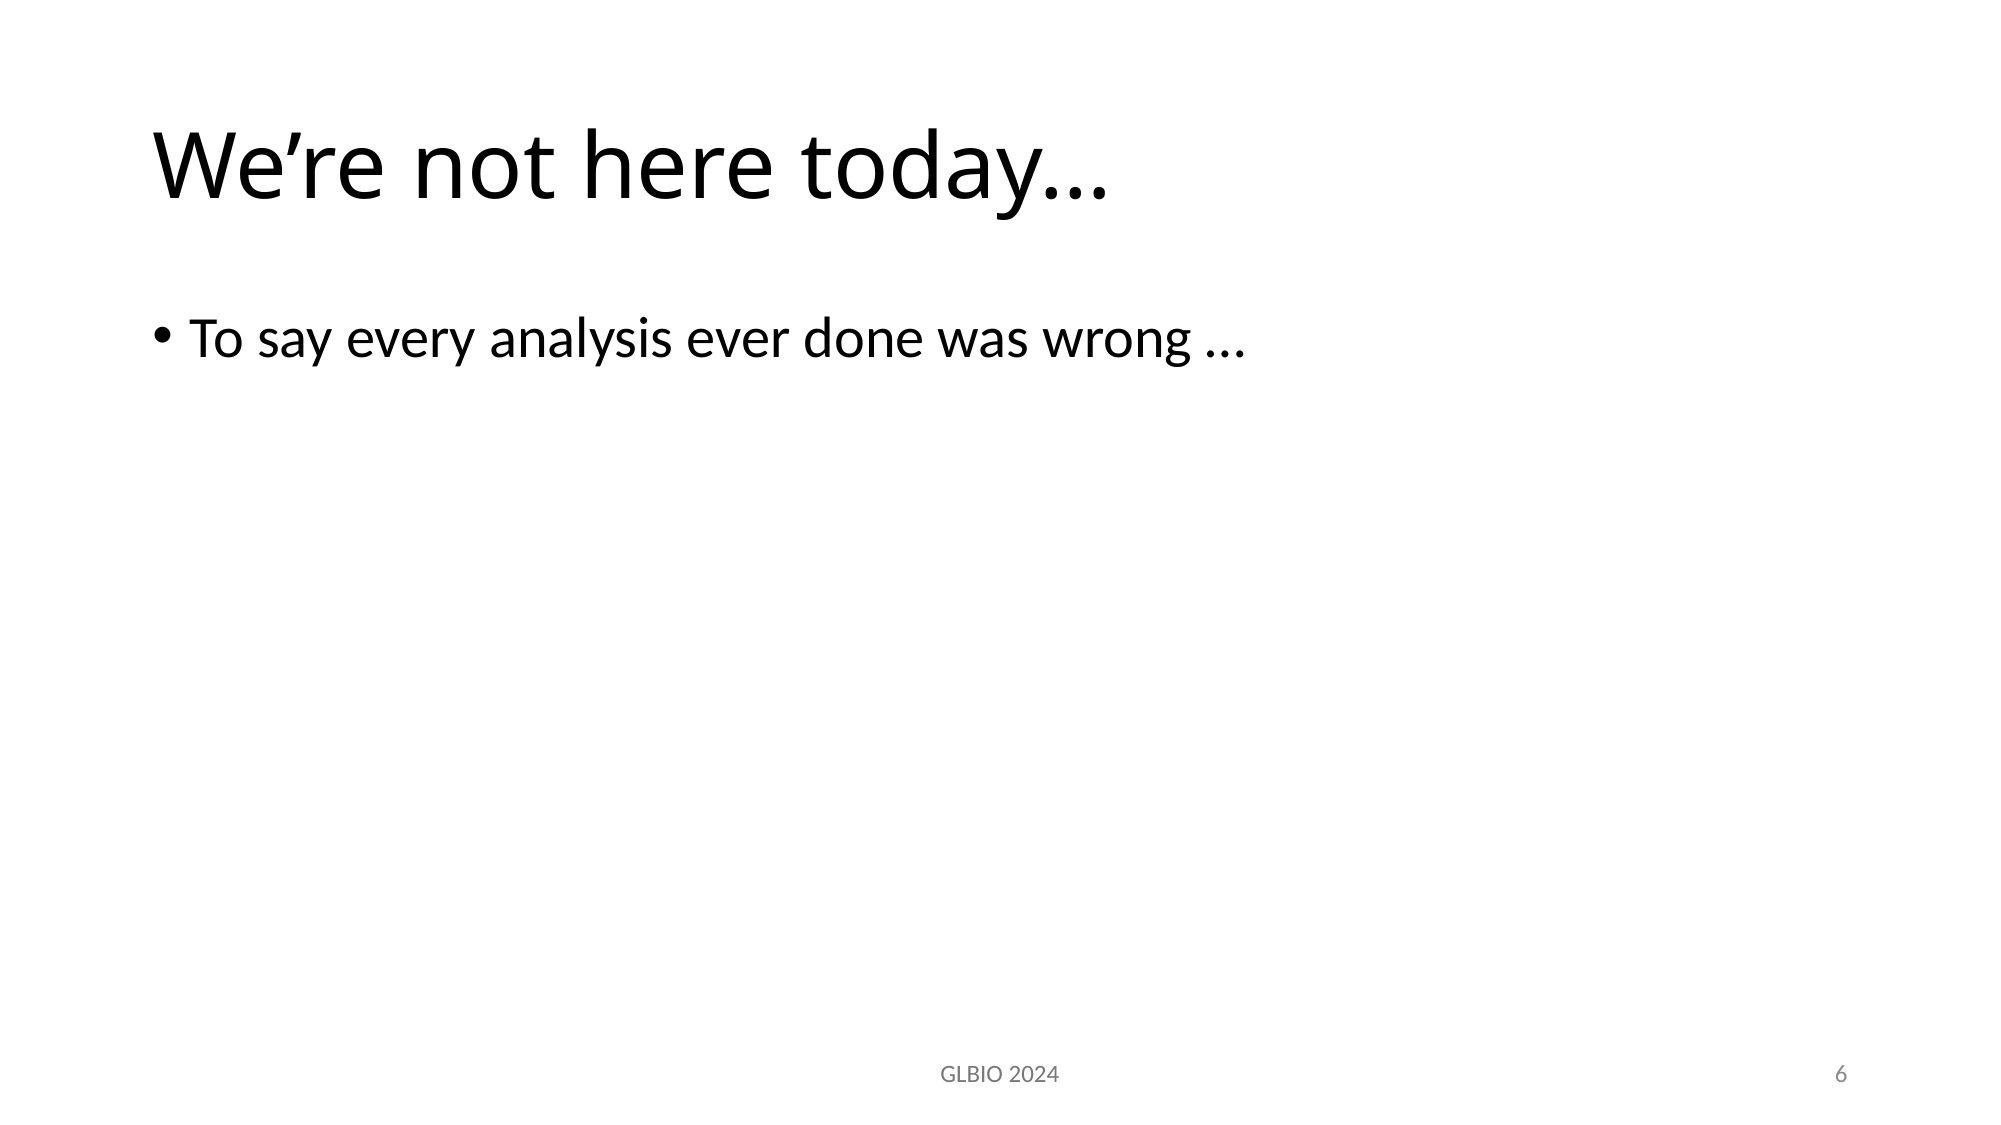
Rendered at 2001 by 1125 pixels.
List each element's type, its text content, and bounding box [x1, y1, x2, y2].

list To say every analysis ever done was wrong … But, every analysis ever done has a mismatch between the data that was collected and the underlying assumptions of basic statistics We need to do better and to accept the limitations of the data We need to acknowledge the issues and fix them [137, 299, 1863, 1014]
slide_number 6 [1412, 1042, 1863, 1103]
footer GLBIO 2024 [662, 1042, 1338, 1103]
title We’re not here today… [137, 59, 1863, 278]
